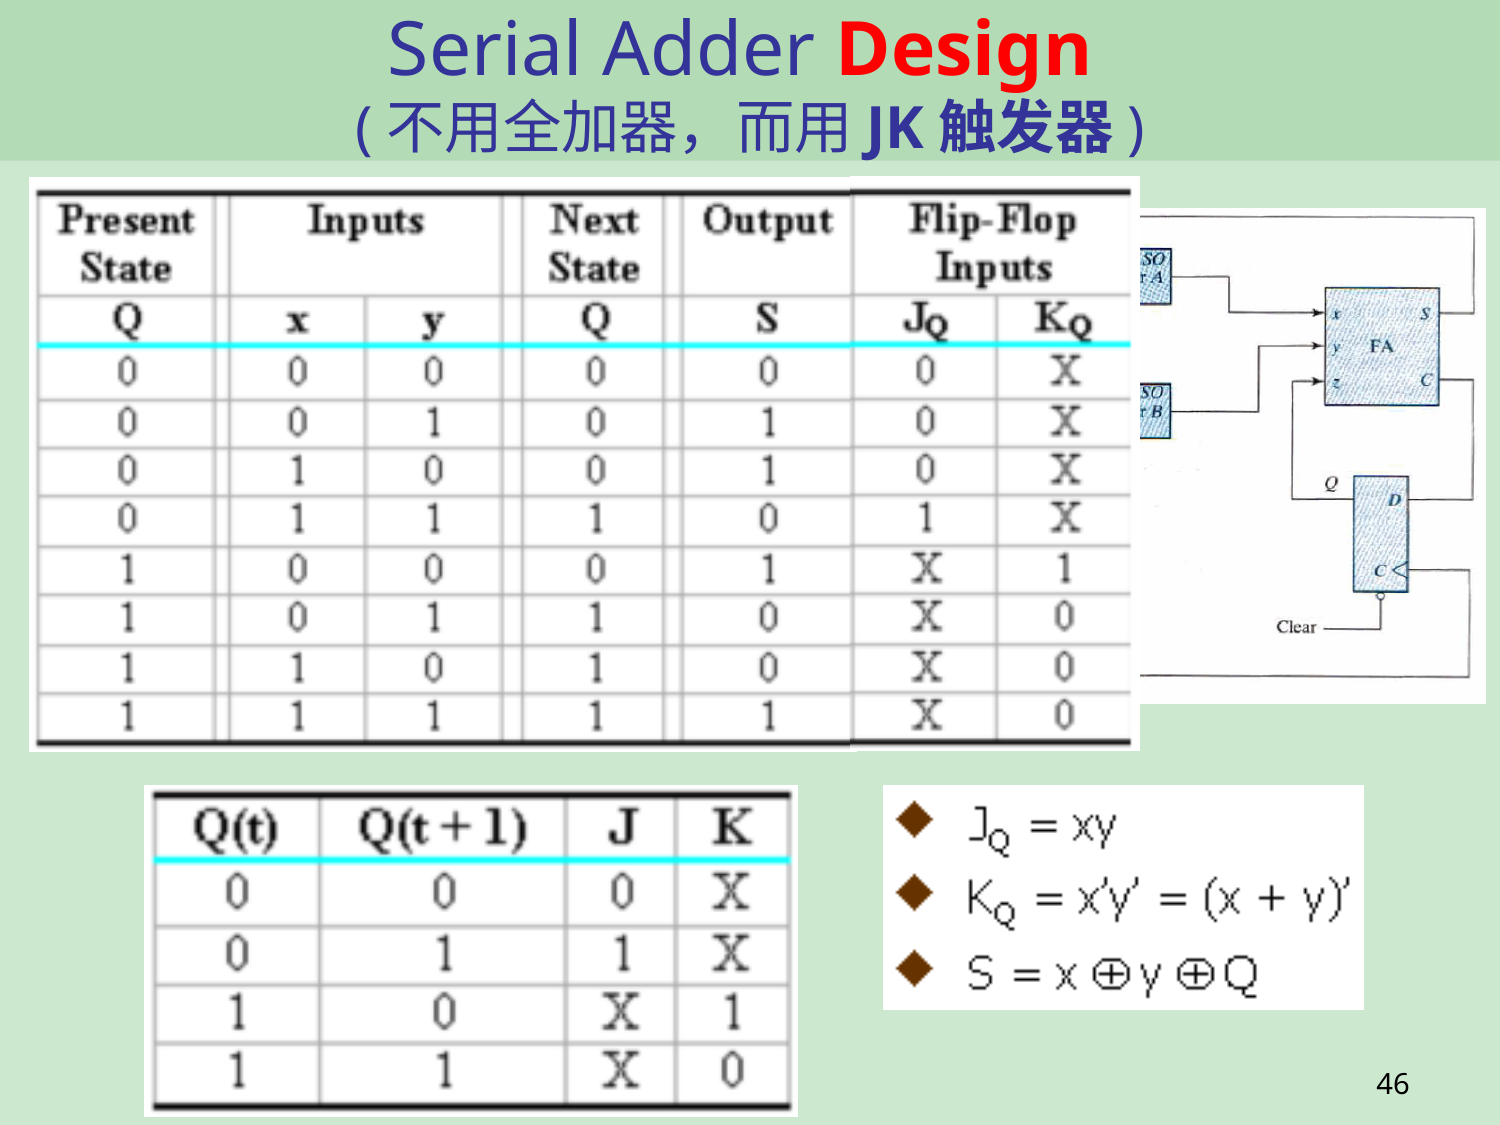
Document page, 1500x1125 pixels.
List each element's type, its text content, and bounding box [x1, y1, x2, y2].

slide_number 46 [1369, 1037, 1426, 1113]
title Serial Adder Design (不用全加器，而用JK触发器) [17, 11, 1483, 149]
picture [29, 177, 144, 752]
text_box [144, 176, 1364, 1117]
picture [1364, 207, 1486, 704]
